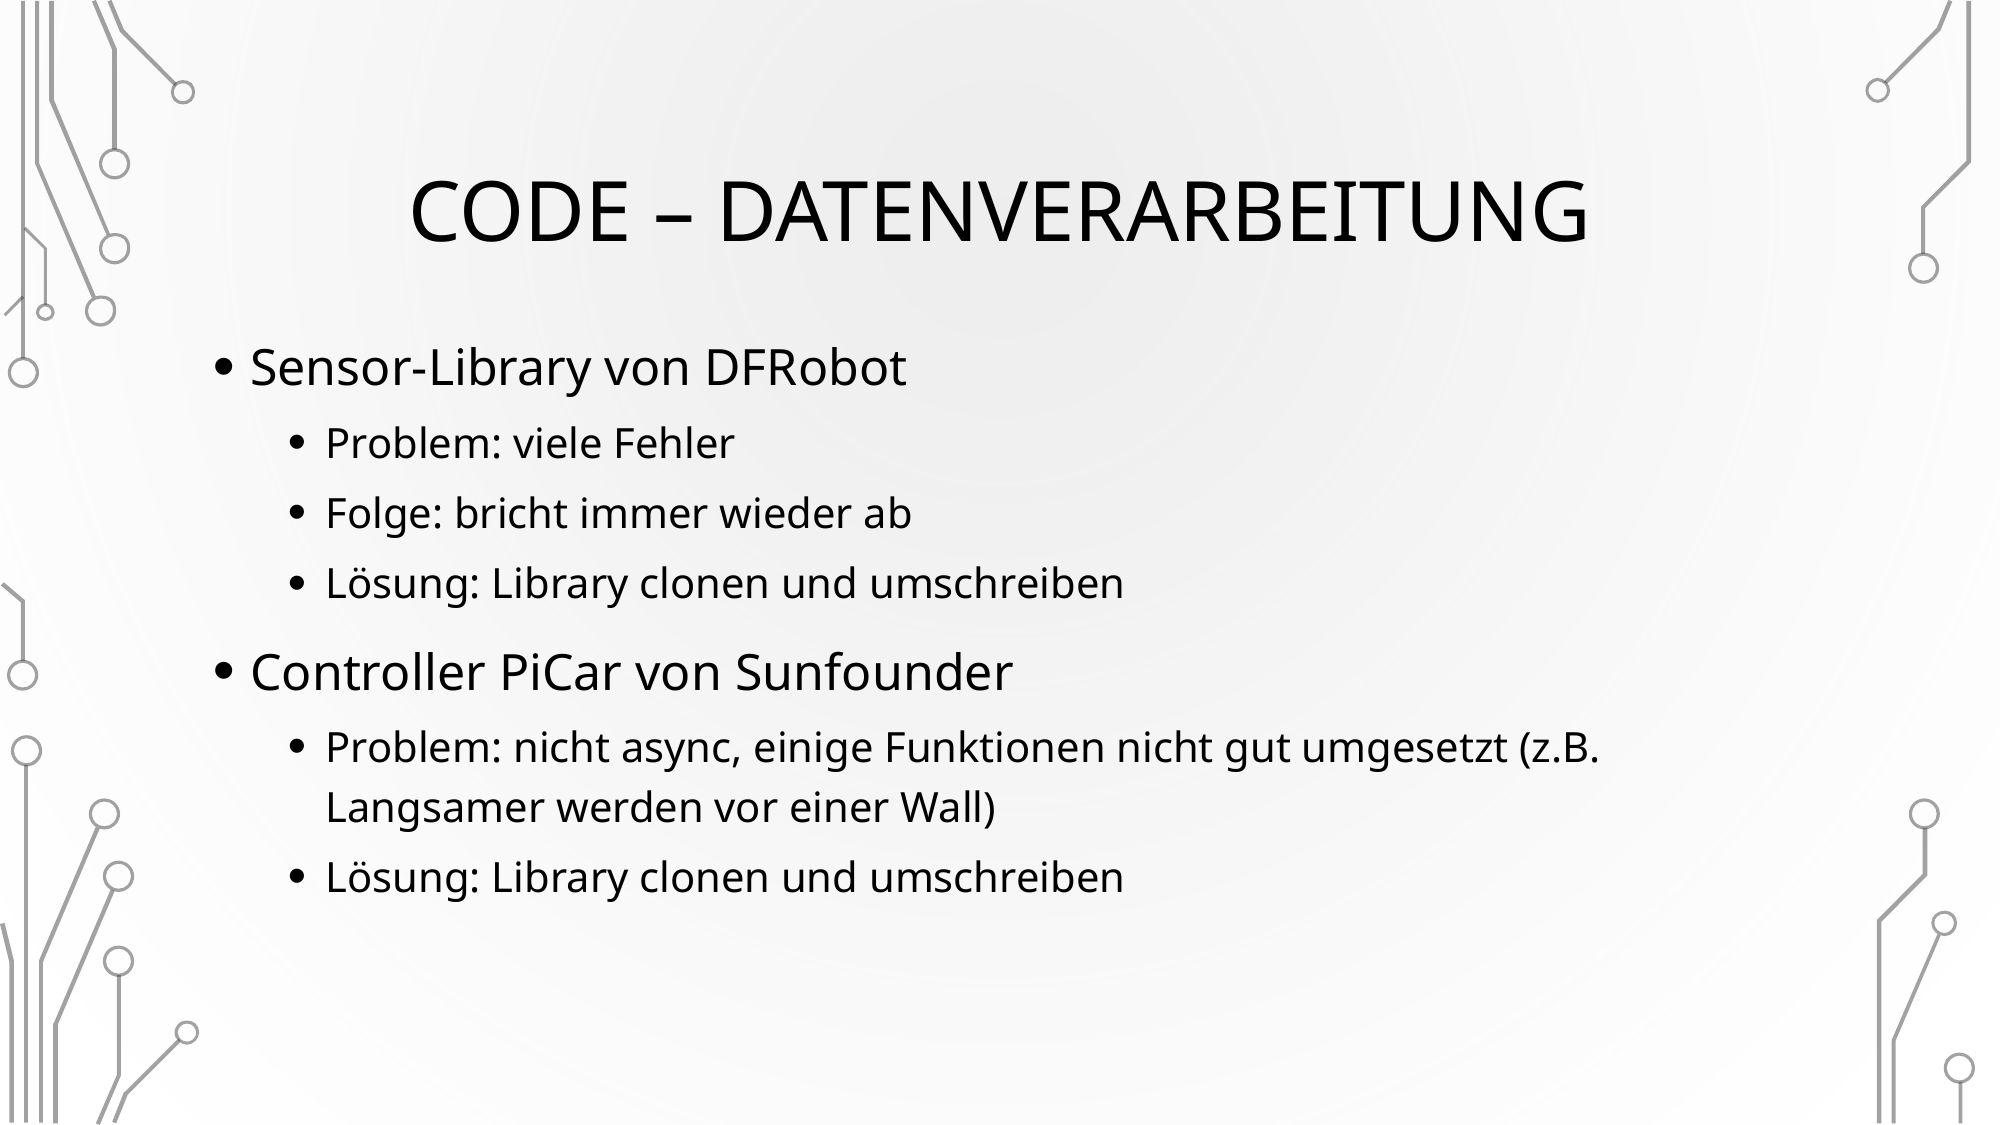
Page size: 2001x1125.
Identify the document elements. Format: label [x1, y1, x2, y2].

text_box [1863, 0, 1976, 1124]
text_box [0, 0, 201, 1125]
picture [201, 0, 2000, 1125]
